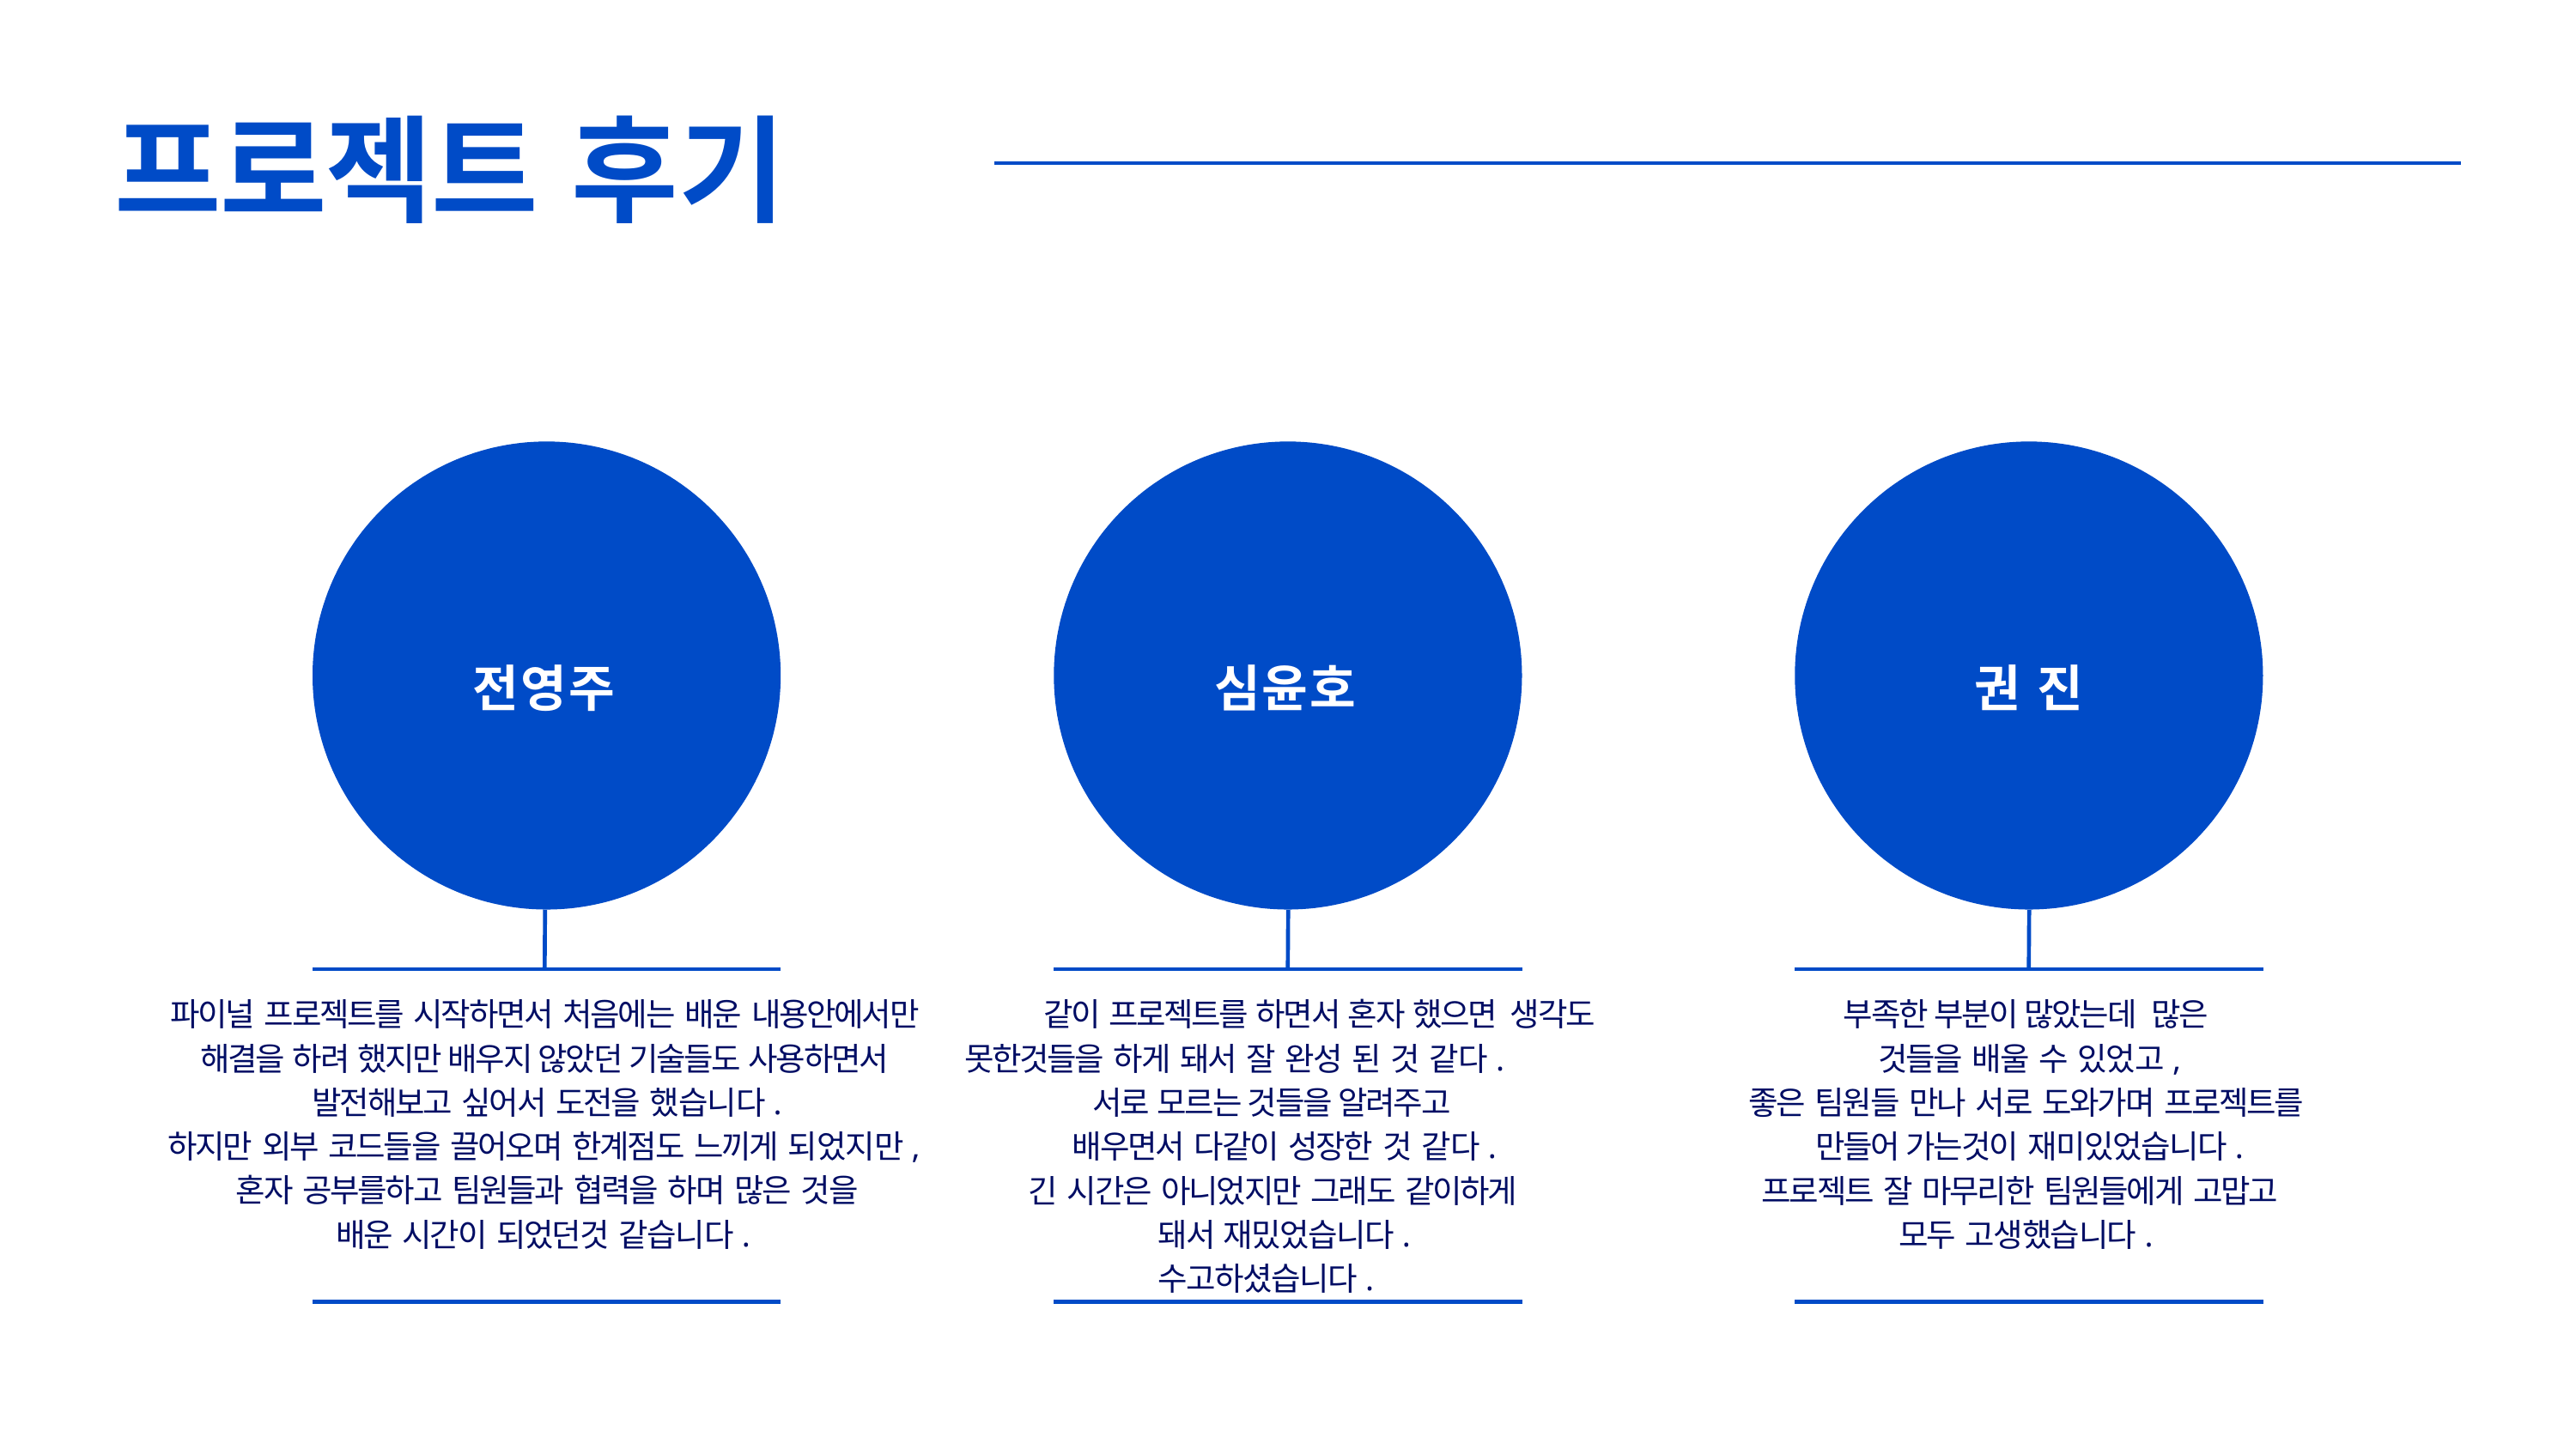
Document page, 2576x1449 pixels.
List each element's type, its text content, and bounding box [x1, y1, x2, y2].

text_box [1795, 441, 2263, 910]
text_box 전영주 [471, 654, 677, 717]
text_box [313, 441, 781, 910]
text_box 같이 프로젝트를 하면서 혼자 했으면 생각도 못한것들을 하게 돼서 잘 완성 된 것 같다. 서로 모르는 것들을 알려주고 배우면서 다같이 성장한 것 같다. 긴 시간은 아니었지만 그래도 같이하게 돼서 재밌었습니다. 수고하셨습니다. [963, 987, 1607, 1297]
text_box 부족한 부분이 많았는데 많은 것들을 배울 수 있었고, 좋은 팀원들 만나 서로 도와가며 프로젝트를 만들어 가는것이 재미있었습니다. 프로젝트 잘 마무리한 팀원들에게 고맙고 모두 고생했습니다. [1737, 987, 2320, 1253]
text_box 심윤호 [1212, 654, 1395, 717]
title 프로젝트 후기 [112, 94, 829, 339]
text_box 권 진 [1972, 654, 2125, 717]
text_box 파이널 프로젝트를 시작하면서 처음에는 배운 내용안에서만 해결을 하려 했지만 배우지 않았던 기술들도 사용하면서 발전해보고 싶어서 도전을 했습니다. 하지만 외부 코드들을 끌어오며 한계점도 느끼게 되었지만, 혼자 공부를하고 팀원들과 협력을 하며 많은 것을 배운 시간이 되었던것 같습니다. [149, 987, 944, 1253]
text_box [1054, 441, 1522, 910]
